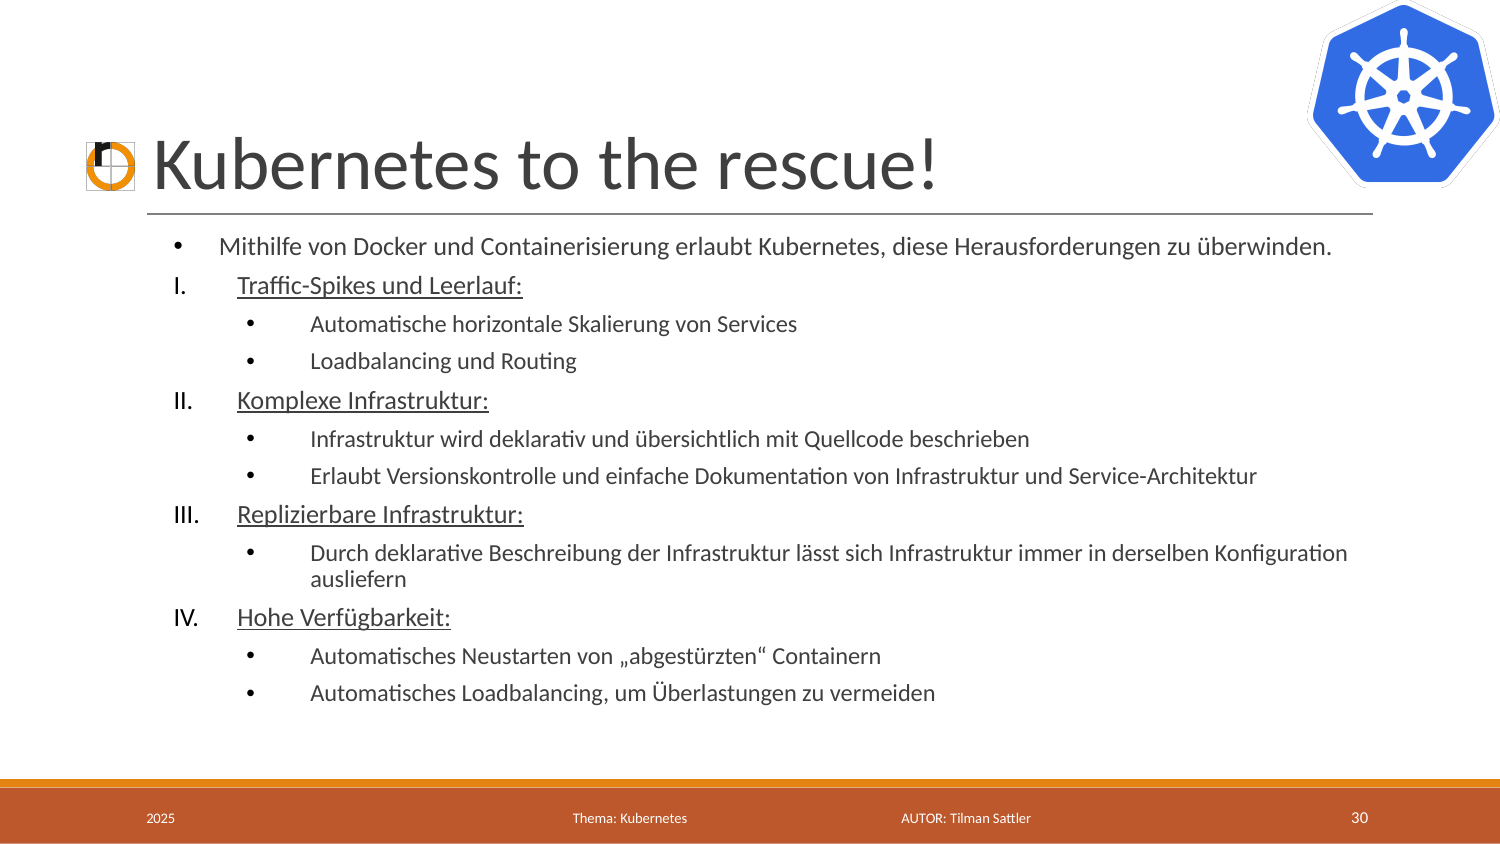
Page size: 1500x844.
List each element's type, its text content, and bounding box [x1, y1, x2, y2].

slide_number 30 [1218, 794, 1380, 840]
title Kubernetes to the rescue! [141, 32, 1380, 211]
footer Thema: Kubernetes AUTOR: Tilman Sattler [453, 794, 1152, 840]
picture [1307, 0, 1500, 188]
list Mithilfe von Docker und Containerisierung erlaubt Kubernetes, diese Herausforderungen zu überwinden. Traffic-Spikes und Leerlauf: Automatische horizontale Skalierung von Services Loadbalancing und Routing Komplexe Infrastruktur: Infrastruktur wird deklarativ und übersichtlich mit Quellcode beschrieben Erlaubt Versionskontrolle und einfache Dokumentation von Infrastruktur und Service-Architektur Replizierbare Infrastruktur: Durch deklarative Beschreibung der Infrastruktur lässt sich Infrastruktur immer in derselben Konfiguration ausliefern Hohe Verfügbarkeit: Automatisches Neustarten von „abgestürzten“ Containern Automatisches Loadbalancing, um Überlastungen zu vermeiden [135, 227, 1373, 723]
slide_number 2025 [135, 794, 440, 840]
picture [83, 141, 136, 191]
